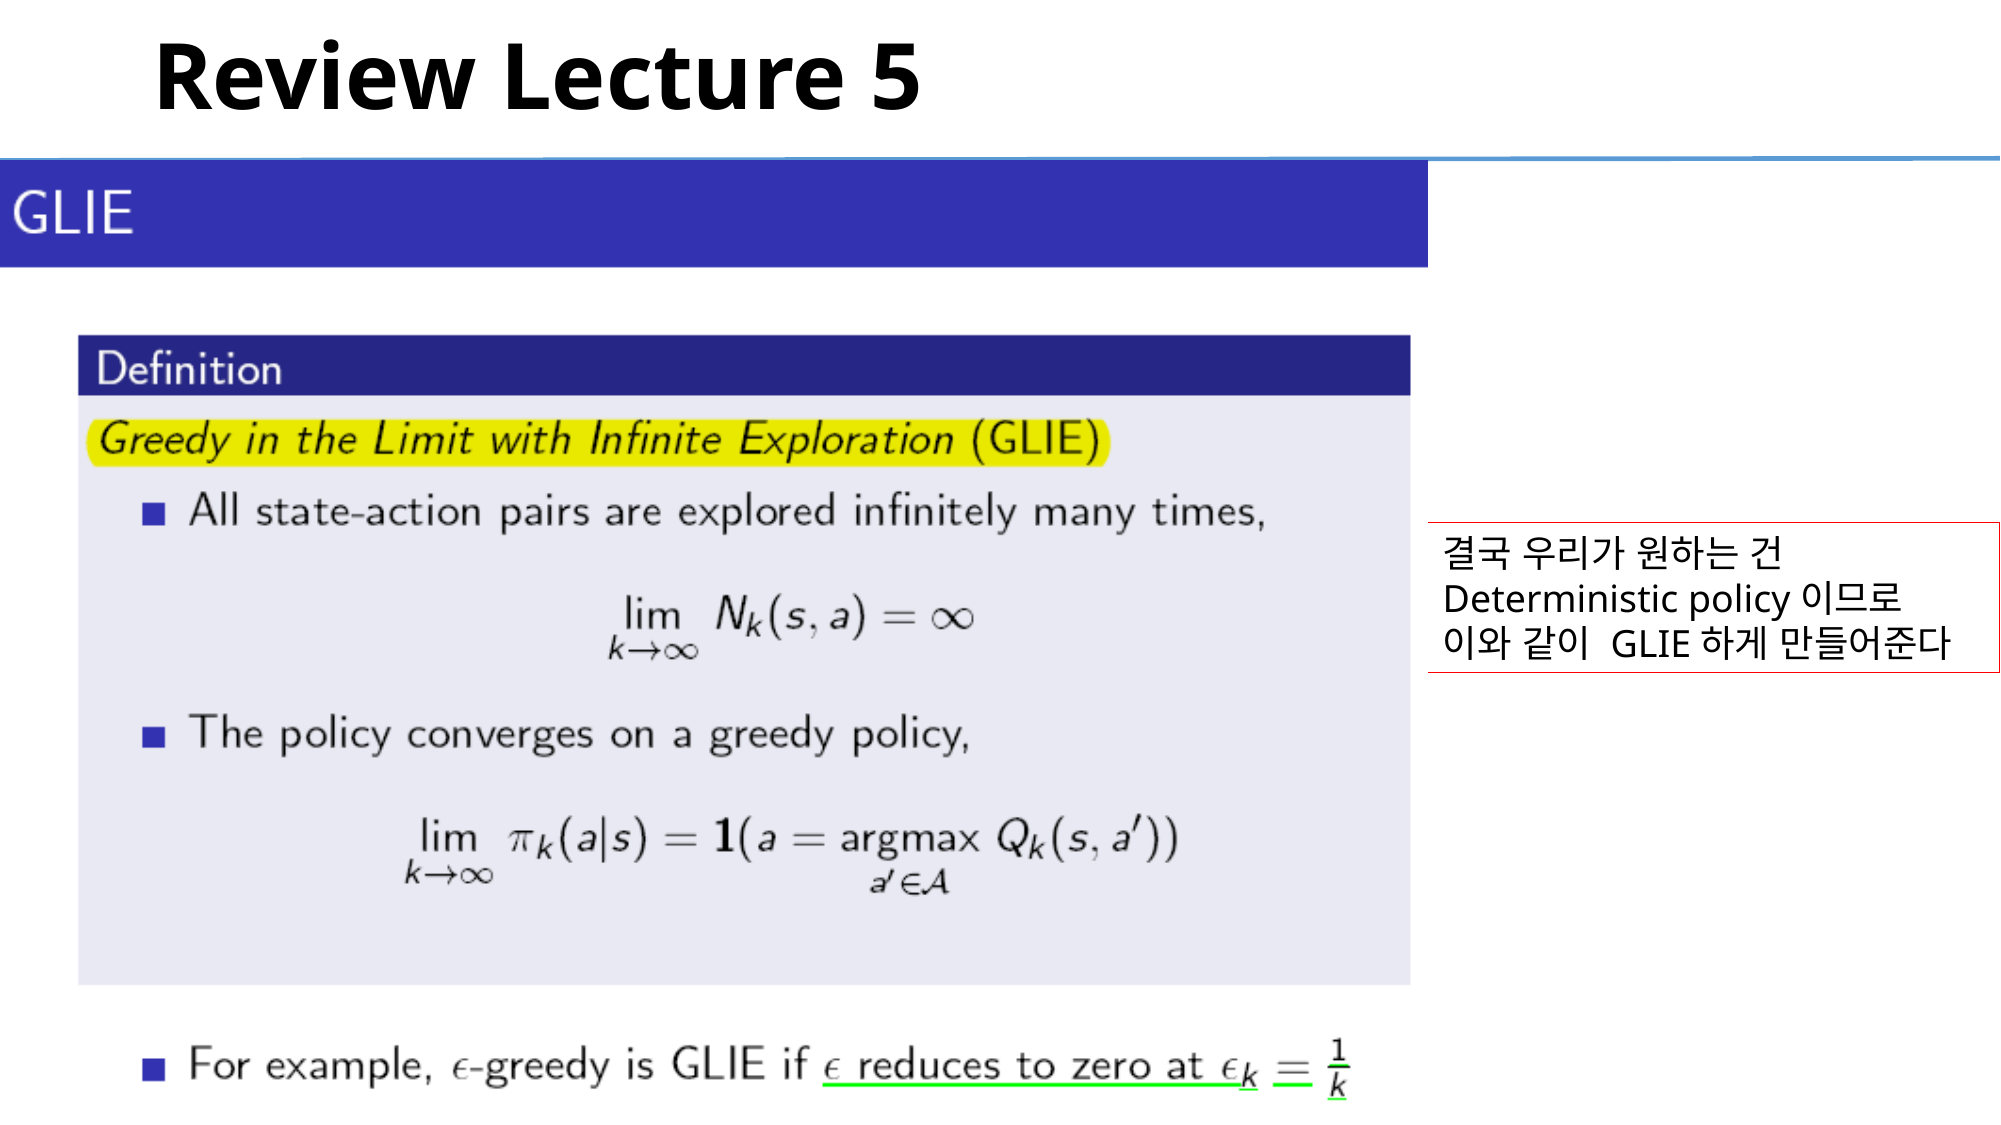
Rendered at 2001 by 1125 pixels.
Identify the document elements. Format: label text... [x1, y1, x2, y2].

picture [0, 160, 1428, 1114]
text_box 결국 우리가 원하는 건 Deterministic policy이므로 이와 같이 GLIE하게 만들어준다 [1428, 522, 2000, 673]
title Review Lecture 5 [137, 0, 1863, 157]
